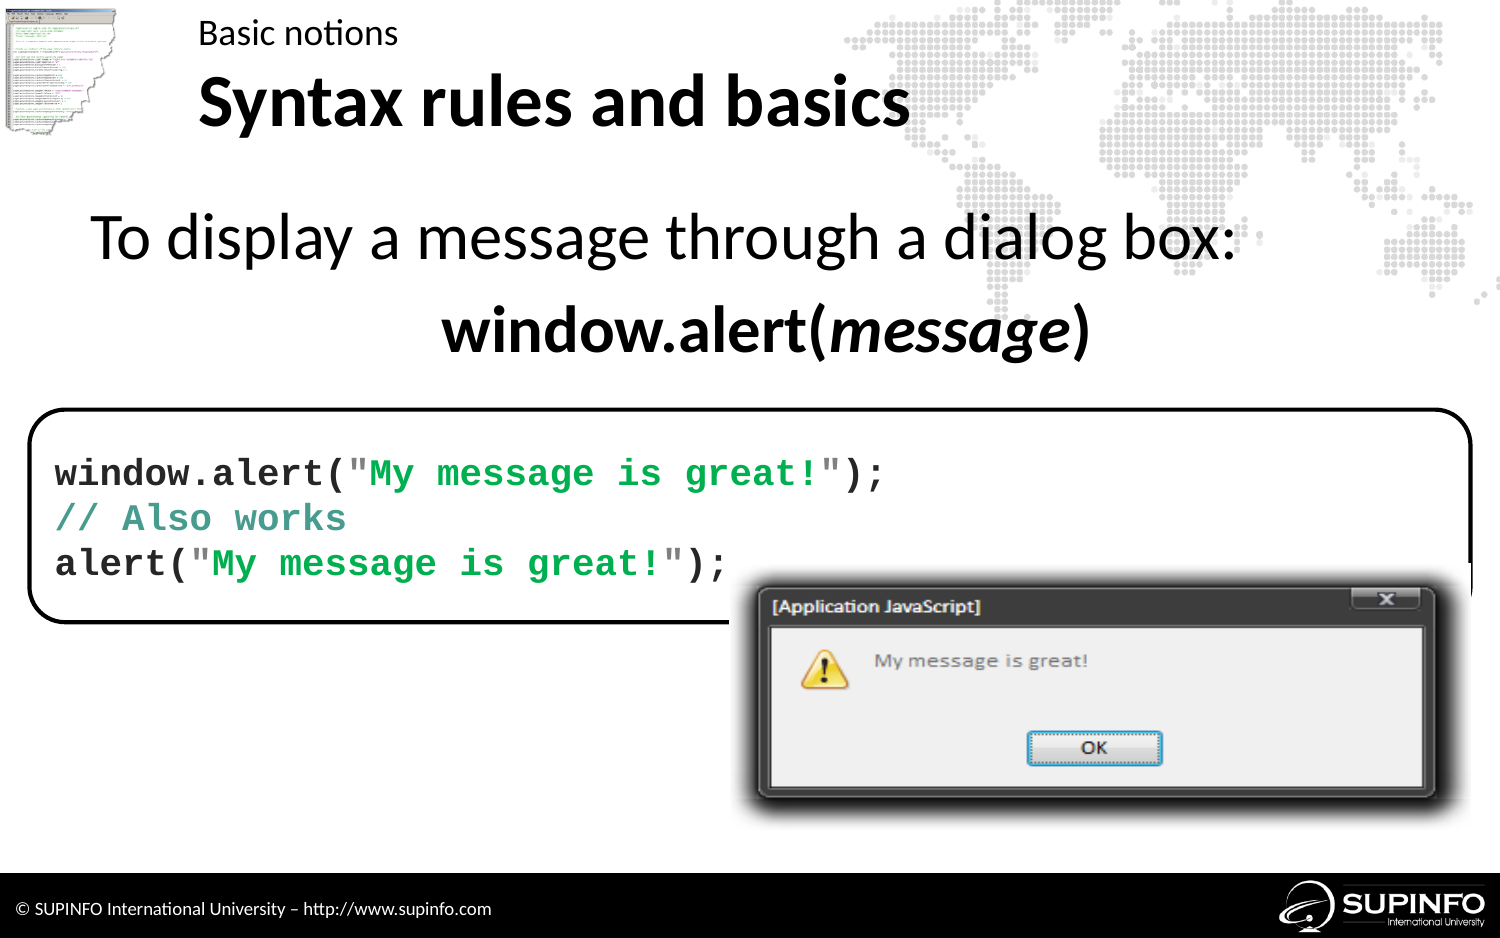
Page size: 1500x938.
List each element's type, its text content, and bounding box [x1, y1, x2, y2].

text_box window.alert("My message is great!"); // Also works alert("My message is great!"); [27, 407, 1473, 625]
picture [5, 7, 118, 138]
list To display a message through a dialog box: window.alert(message) [74, 625, 1460, 880]
picture [1269, 870, 1494, 938]
list To display a message through a dialog box: window.alert(message) [74, 184, 1460, 416]
picture [729, 563, 1471, 836]
title Syntax rules and basics [182, 56, 1459, 139]
picture [844, 0, 1500, 327]
list Basic notions [182, 0, 1460, 56]
